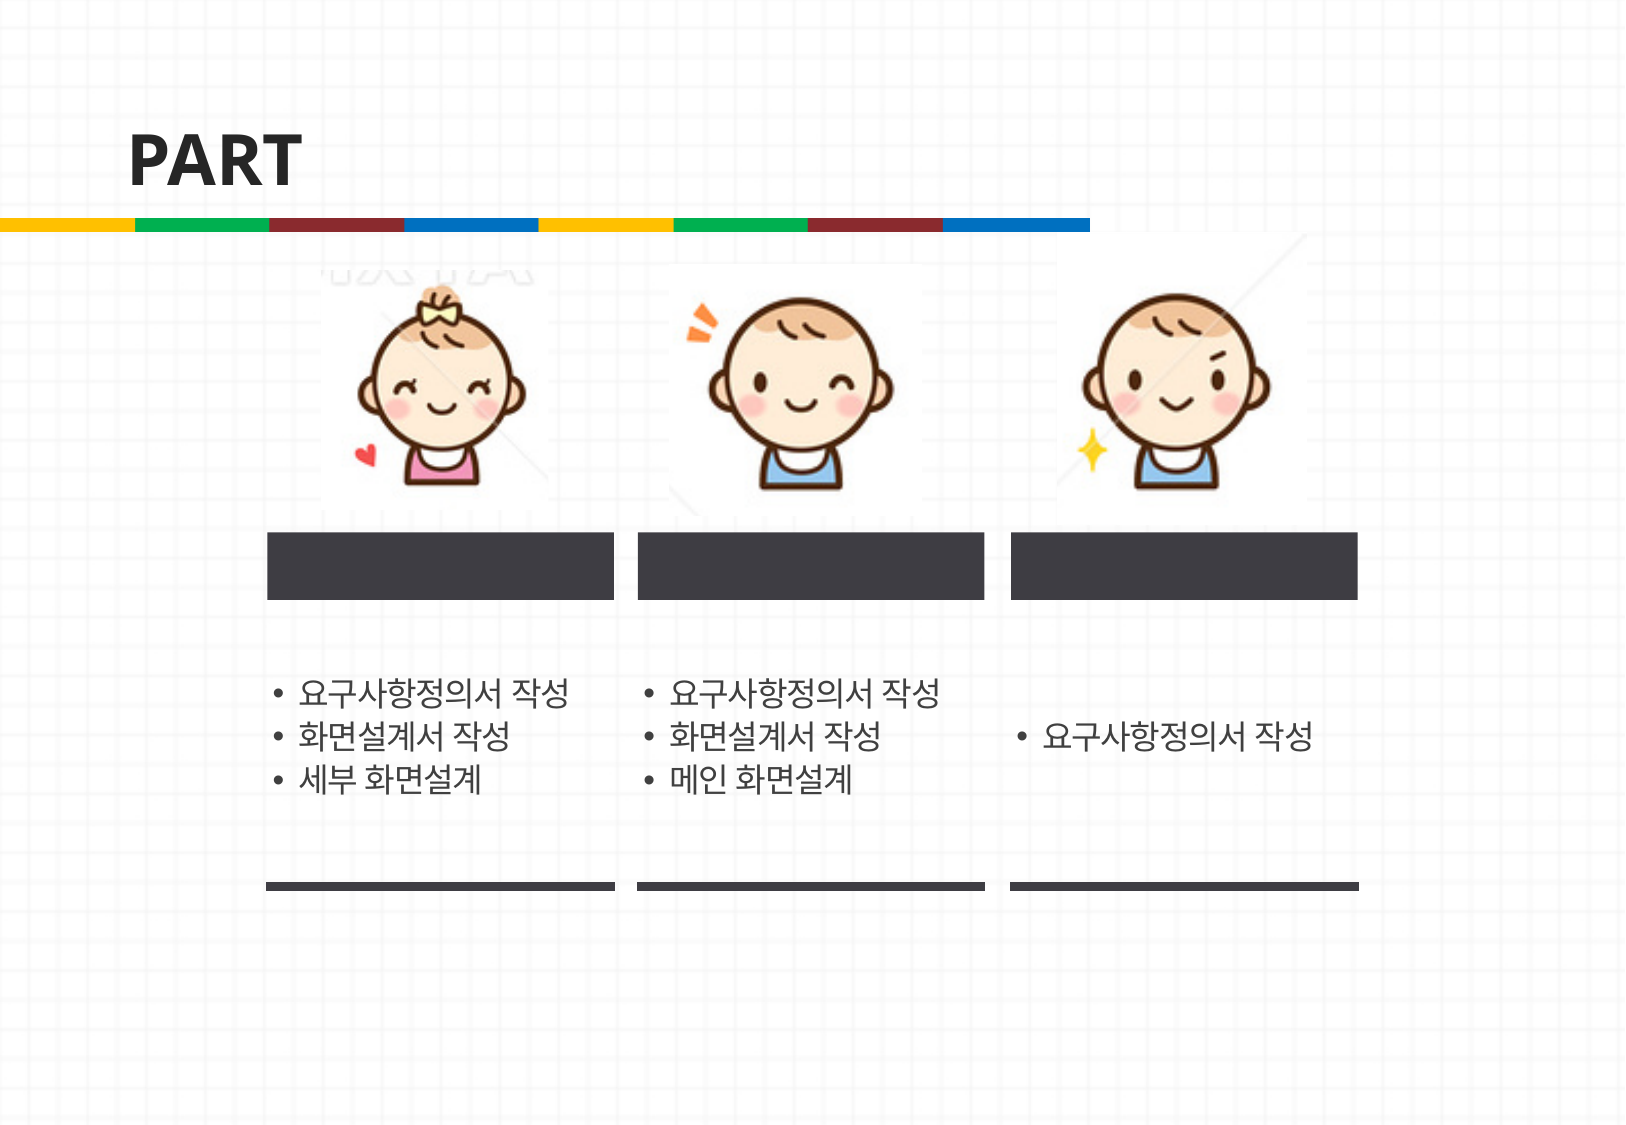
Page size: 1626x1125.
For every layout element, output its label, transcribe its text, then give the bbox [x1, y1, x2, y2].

picture [0, 0, 1625, 1125]
title PART [111, 109, 1087, 215]
text_box [1010, 882, 1359, 891]
text_box 요구사항정의서 작성 화면설계서 작성 세부 화면설계 [257, 594, 624, 878]
text_box 황정석 [1010, 531, 1359, 594]
text_box 요구사항정의서 작성 화면설계서 작성 메인 화면설계 [627, 594, 995, 878]
text_box 요구사항정의서 작성 [1001, 594, 1368, 878]
text_box 김대환 [637, 531, 985, 594]
text_box [266, 882, 615, 891]
text_box [637, 882, 985, 891]
text_box 김경미 [266, 531, 615, 594]
